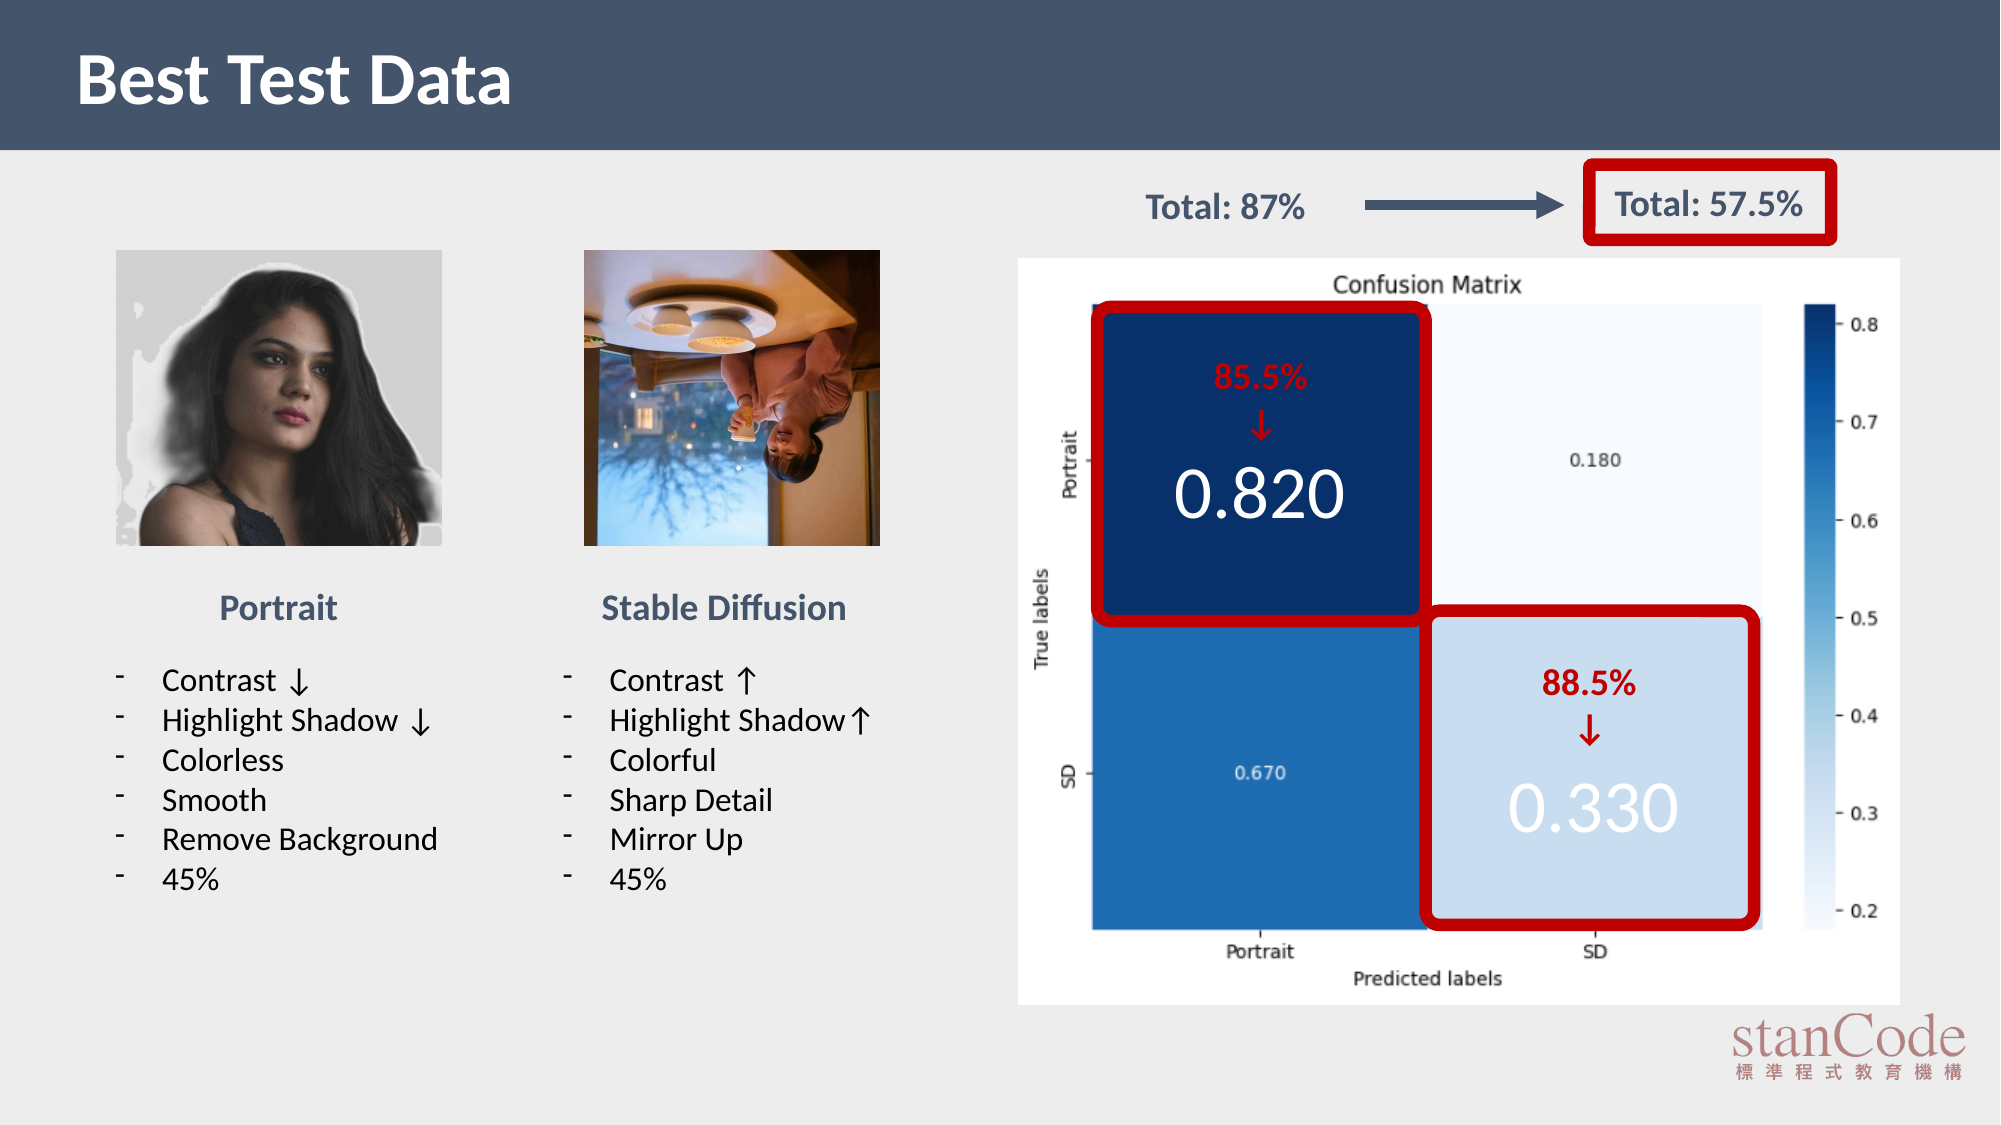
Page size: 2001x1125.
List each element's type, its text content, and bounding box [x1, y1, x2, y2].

text_box [1589, 164, 1832, 240]
picture [116, 249, 442, 547]
picture [583, 249, 881, 547]
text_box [1018, 258, 1901, 1006]
picture [1719, 995, 1976, 1096]
text_box Portrait Contrast ↓ Highlight Shadow ↓ Colorless Smooth Remove Background 45% [100, 575, 458, 905]
text_box Best Test Data [61, 22, 1627, 128]
text_box Stable Diffusion Contrast ↑ Highlight Shadow↑ Colorful Sharp Detail Mirror Up 45% [547, 575, 902, 905]
text_box Total: 87% [1130, 174, 1341, 235]
text_box [0, 0, 2000, 151]
